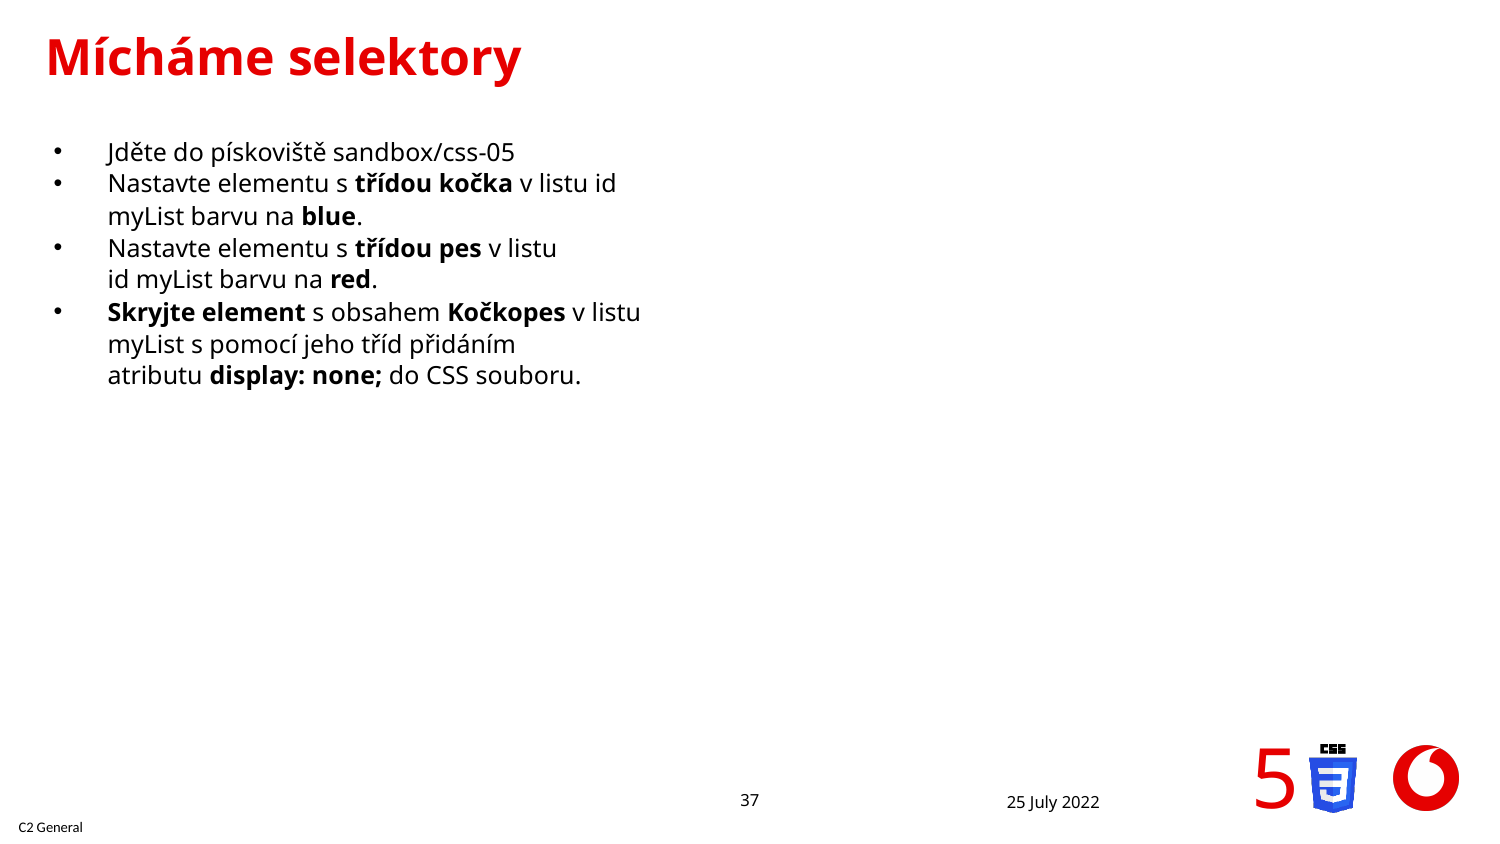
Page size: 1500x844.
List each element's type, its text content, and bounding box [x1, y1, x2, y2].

text_box 5 [1251, 725, 1288, 826]
slide_number 37 [739, 790, 761, 813]
text_box 25 July 2022 [1006, 792, 1175, 813]
text_box Mícháme selektory [45, 36, 663, 172]
picture [1308, 744, 1357, 813]
text_box Jděte do pískoviště sandbox/css-05 Nastavte elementu s třídou kočka v listu id myList barvu na blue. Nastavte elementu s třídou pes v listu id myList barvu na red. Skryjte element s obsahem Kočkopes v listu myList s pomocí jeho tříd přidáním atributu display: none; do CSS souboru. [24, 172, 684, 447]
picture [1393, 745, 1459, 811]
